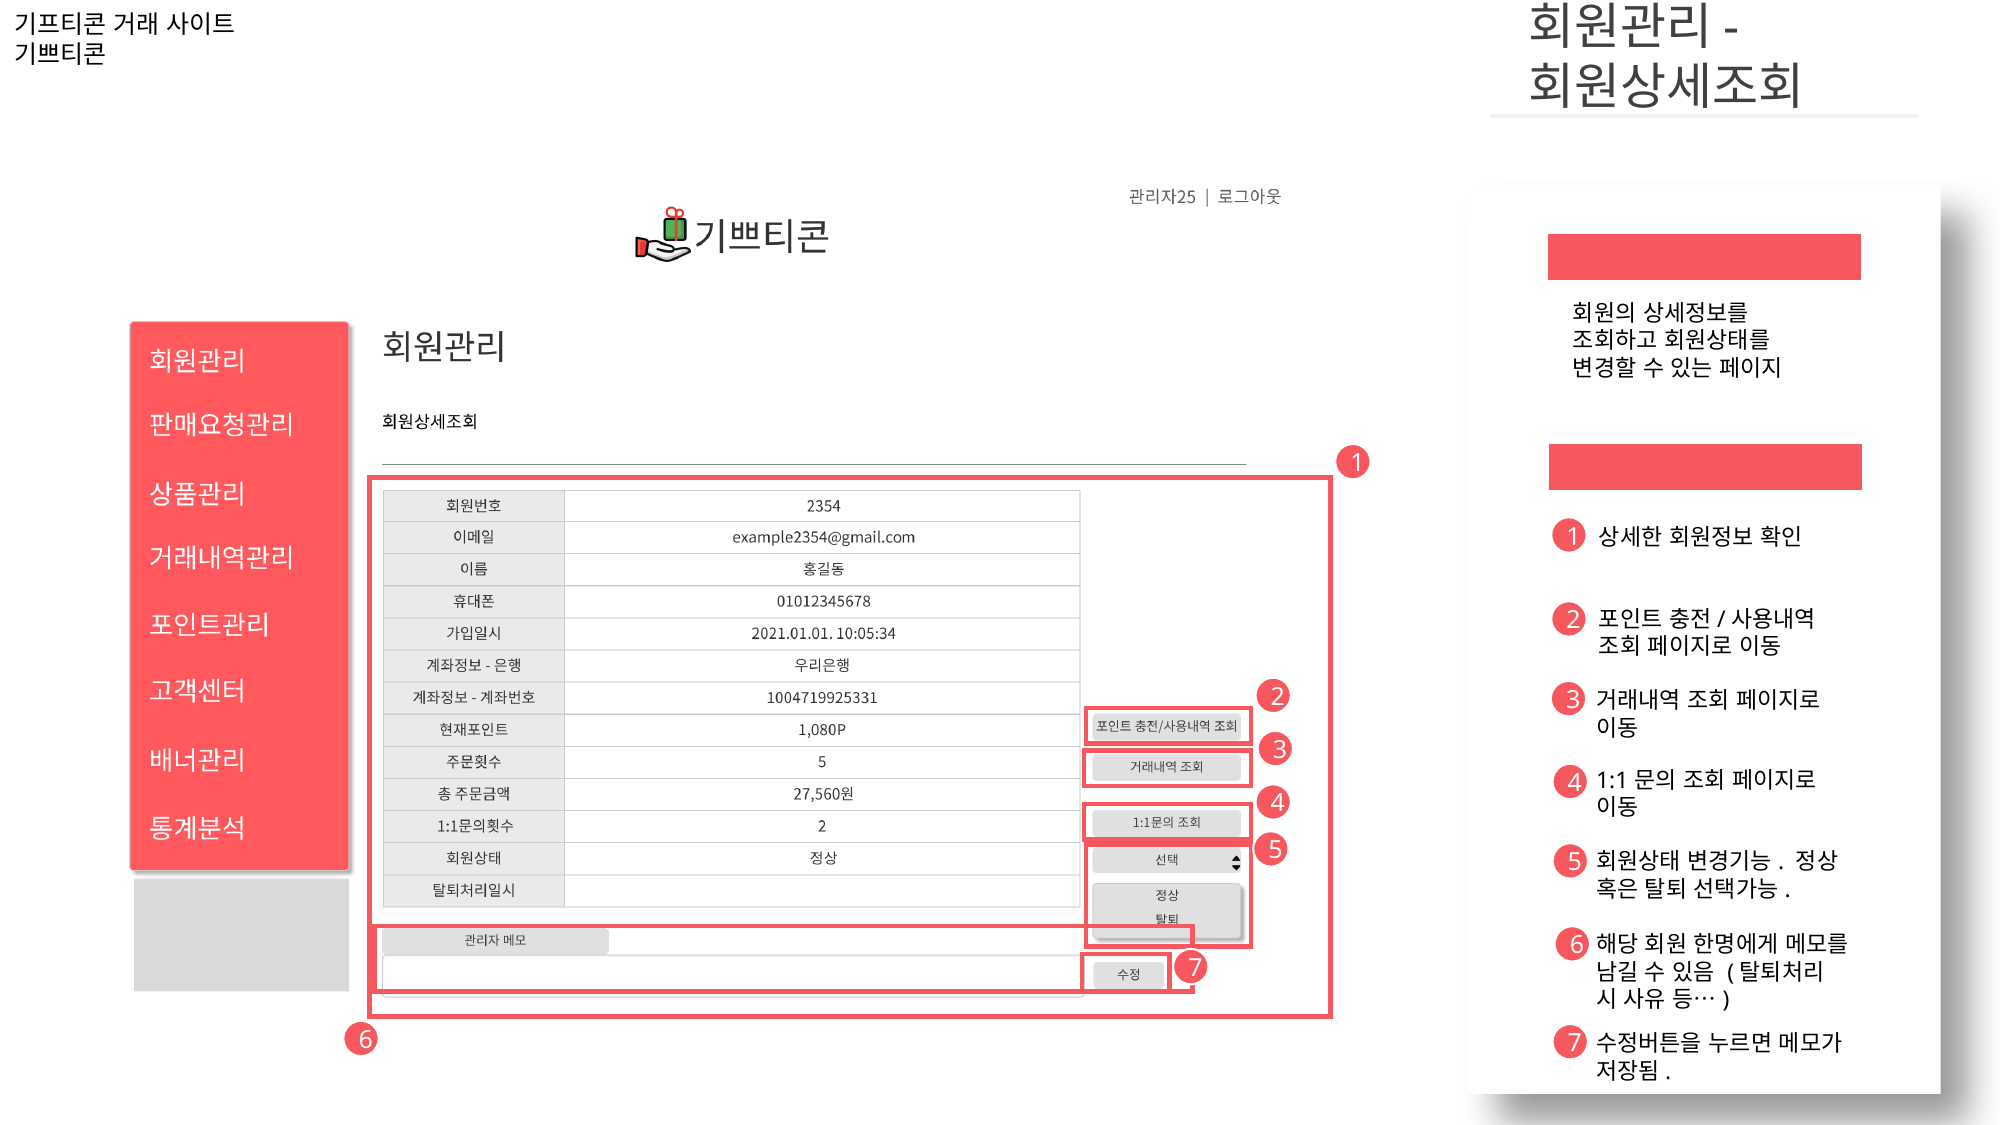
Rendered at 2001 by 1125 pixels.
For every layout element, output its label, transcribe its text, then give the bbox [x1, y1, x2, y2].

text_box [1467, 183, 1942, 1095]
text_box 회원관리-회원상세조회 [1527, 31, 1870, 78]
text_box 6 [1553, 925, 1581, 963]
text_box 7 [1551, 1022, 1581, 1061]
text_box 1 [1550, 516, 1584, 554]
text_box 회원상태 변경기능. 정상 혹은 탈퇴 선택가능. [1581, 839, 1866, 910]
text_box 상세한 회원정보 확인 [1584, 515, 1869, 558]
text_box 화면설계 [1549, 444, 1861, 490]
text_box 1:1문의 조회 페이지로 이동 [1581, 757, 1866, 828]
text_box 5 [1551, 842, 1581, 880]
text_box 기프티콘 거래 사이트 기쁘티콘 [0, 0, 313, 76]
text_box 2 [1550, 600, 1584, 638]
text_box 4 [1551, 762, 1581, 801]
text_box 해당 회원 한명에게 메모를 남길 수 있음 (탈퇴처리 시 사유 등…) [1581, 922, 1866, 1020]
picture [96, 160, 1380, 1071]
text_box 포인트 충전/사용내역 조회 페이지로 이동 [1584, 596, 1869, 667]
text_box 회원의 상세정보를 조회하고 회원상태를 변경할 수 있는 페이지 [1558, 290, 1842, 388]
text_box 3 [1549, 679, 1581, 718]
text_box 수정버튼을 누르면 메모가 저장됨. [1581, 1021, 1866, 1092]
text_box 거래내역 조회 페이지로 이동 [1581, 678, 1866, 748]
text_box 개요 [1549, 234, 1861, 280]
